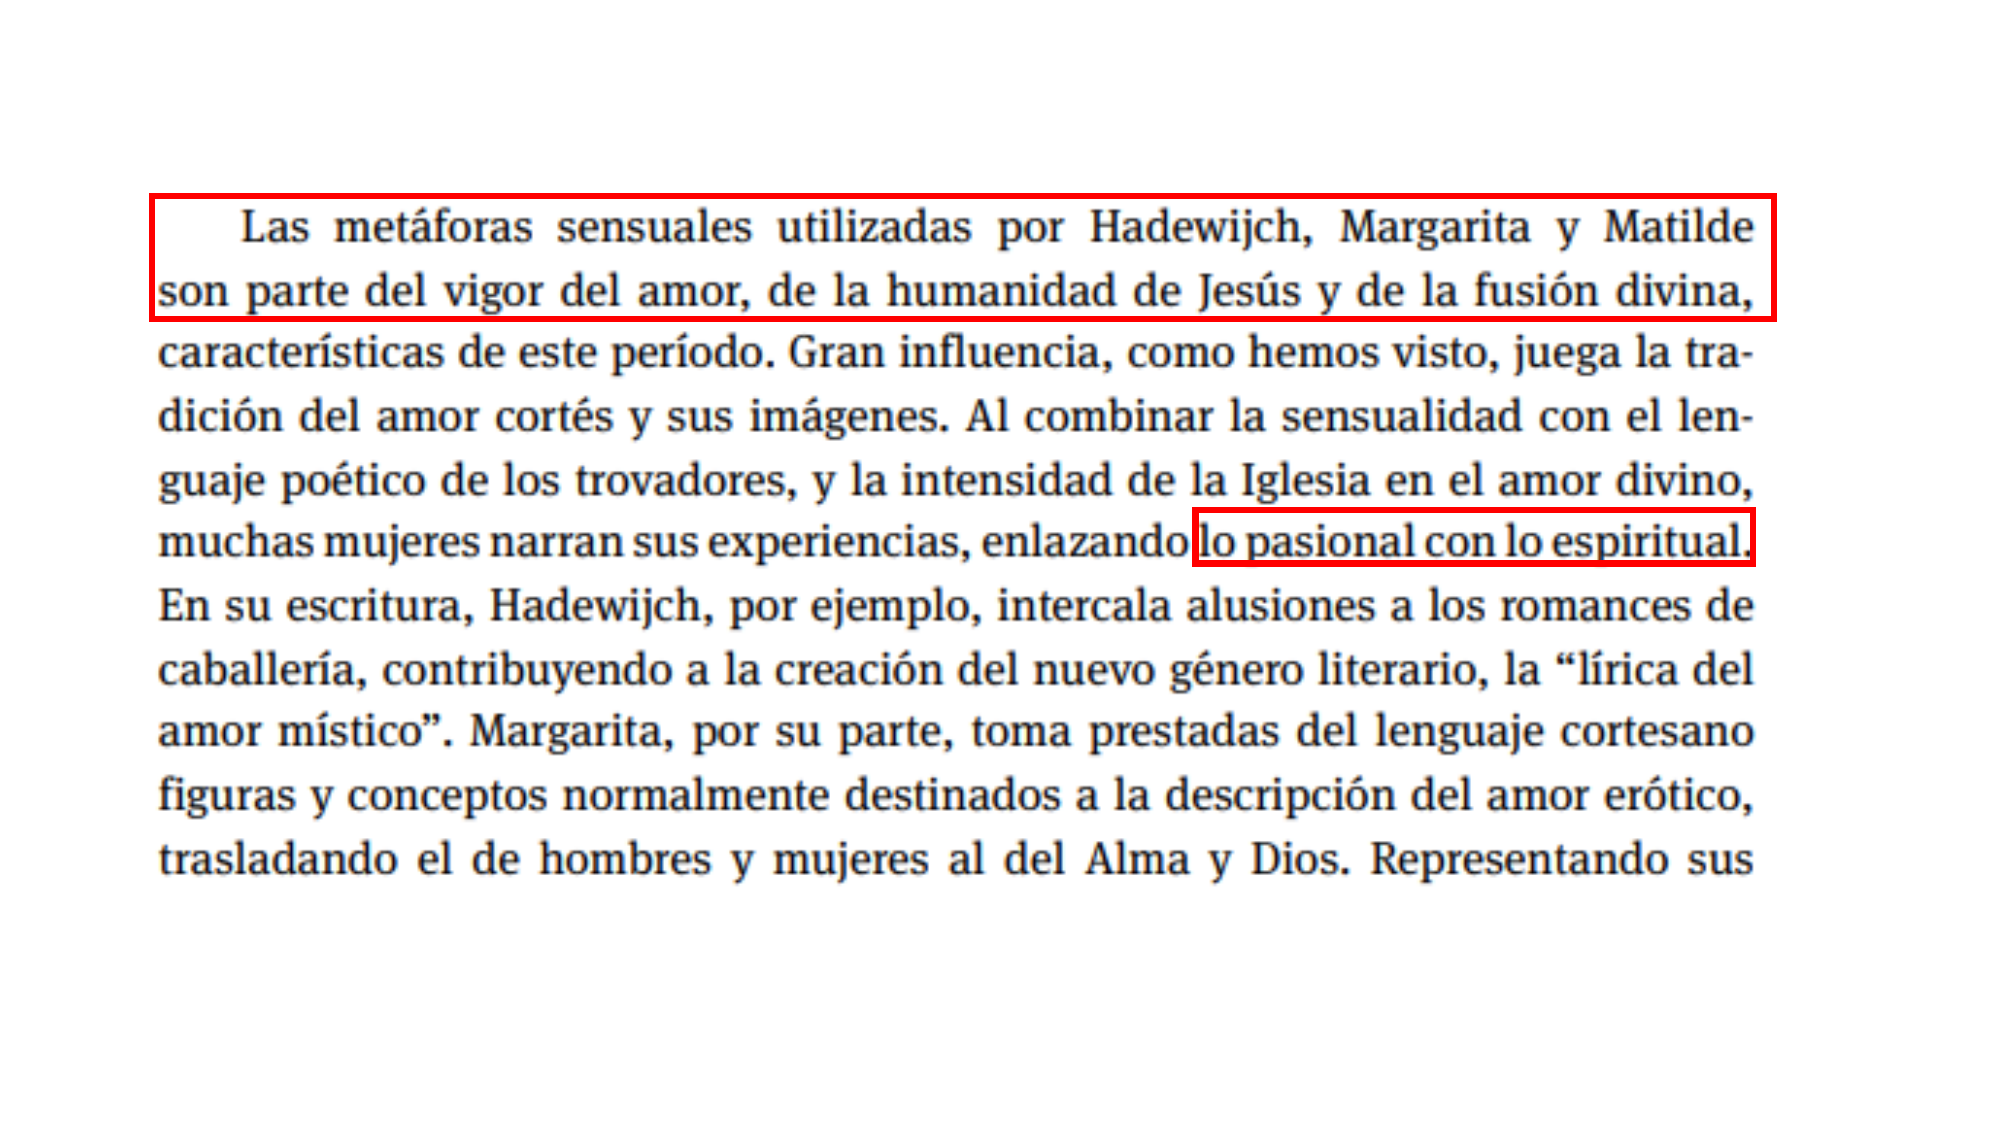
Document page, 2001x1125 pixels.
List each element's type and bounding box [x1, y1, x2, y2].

picture [122, 196, 1803, 907]
